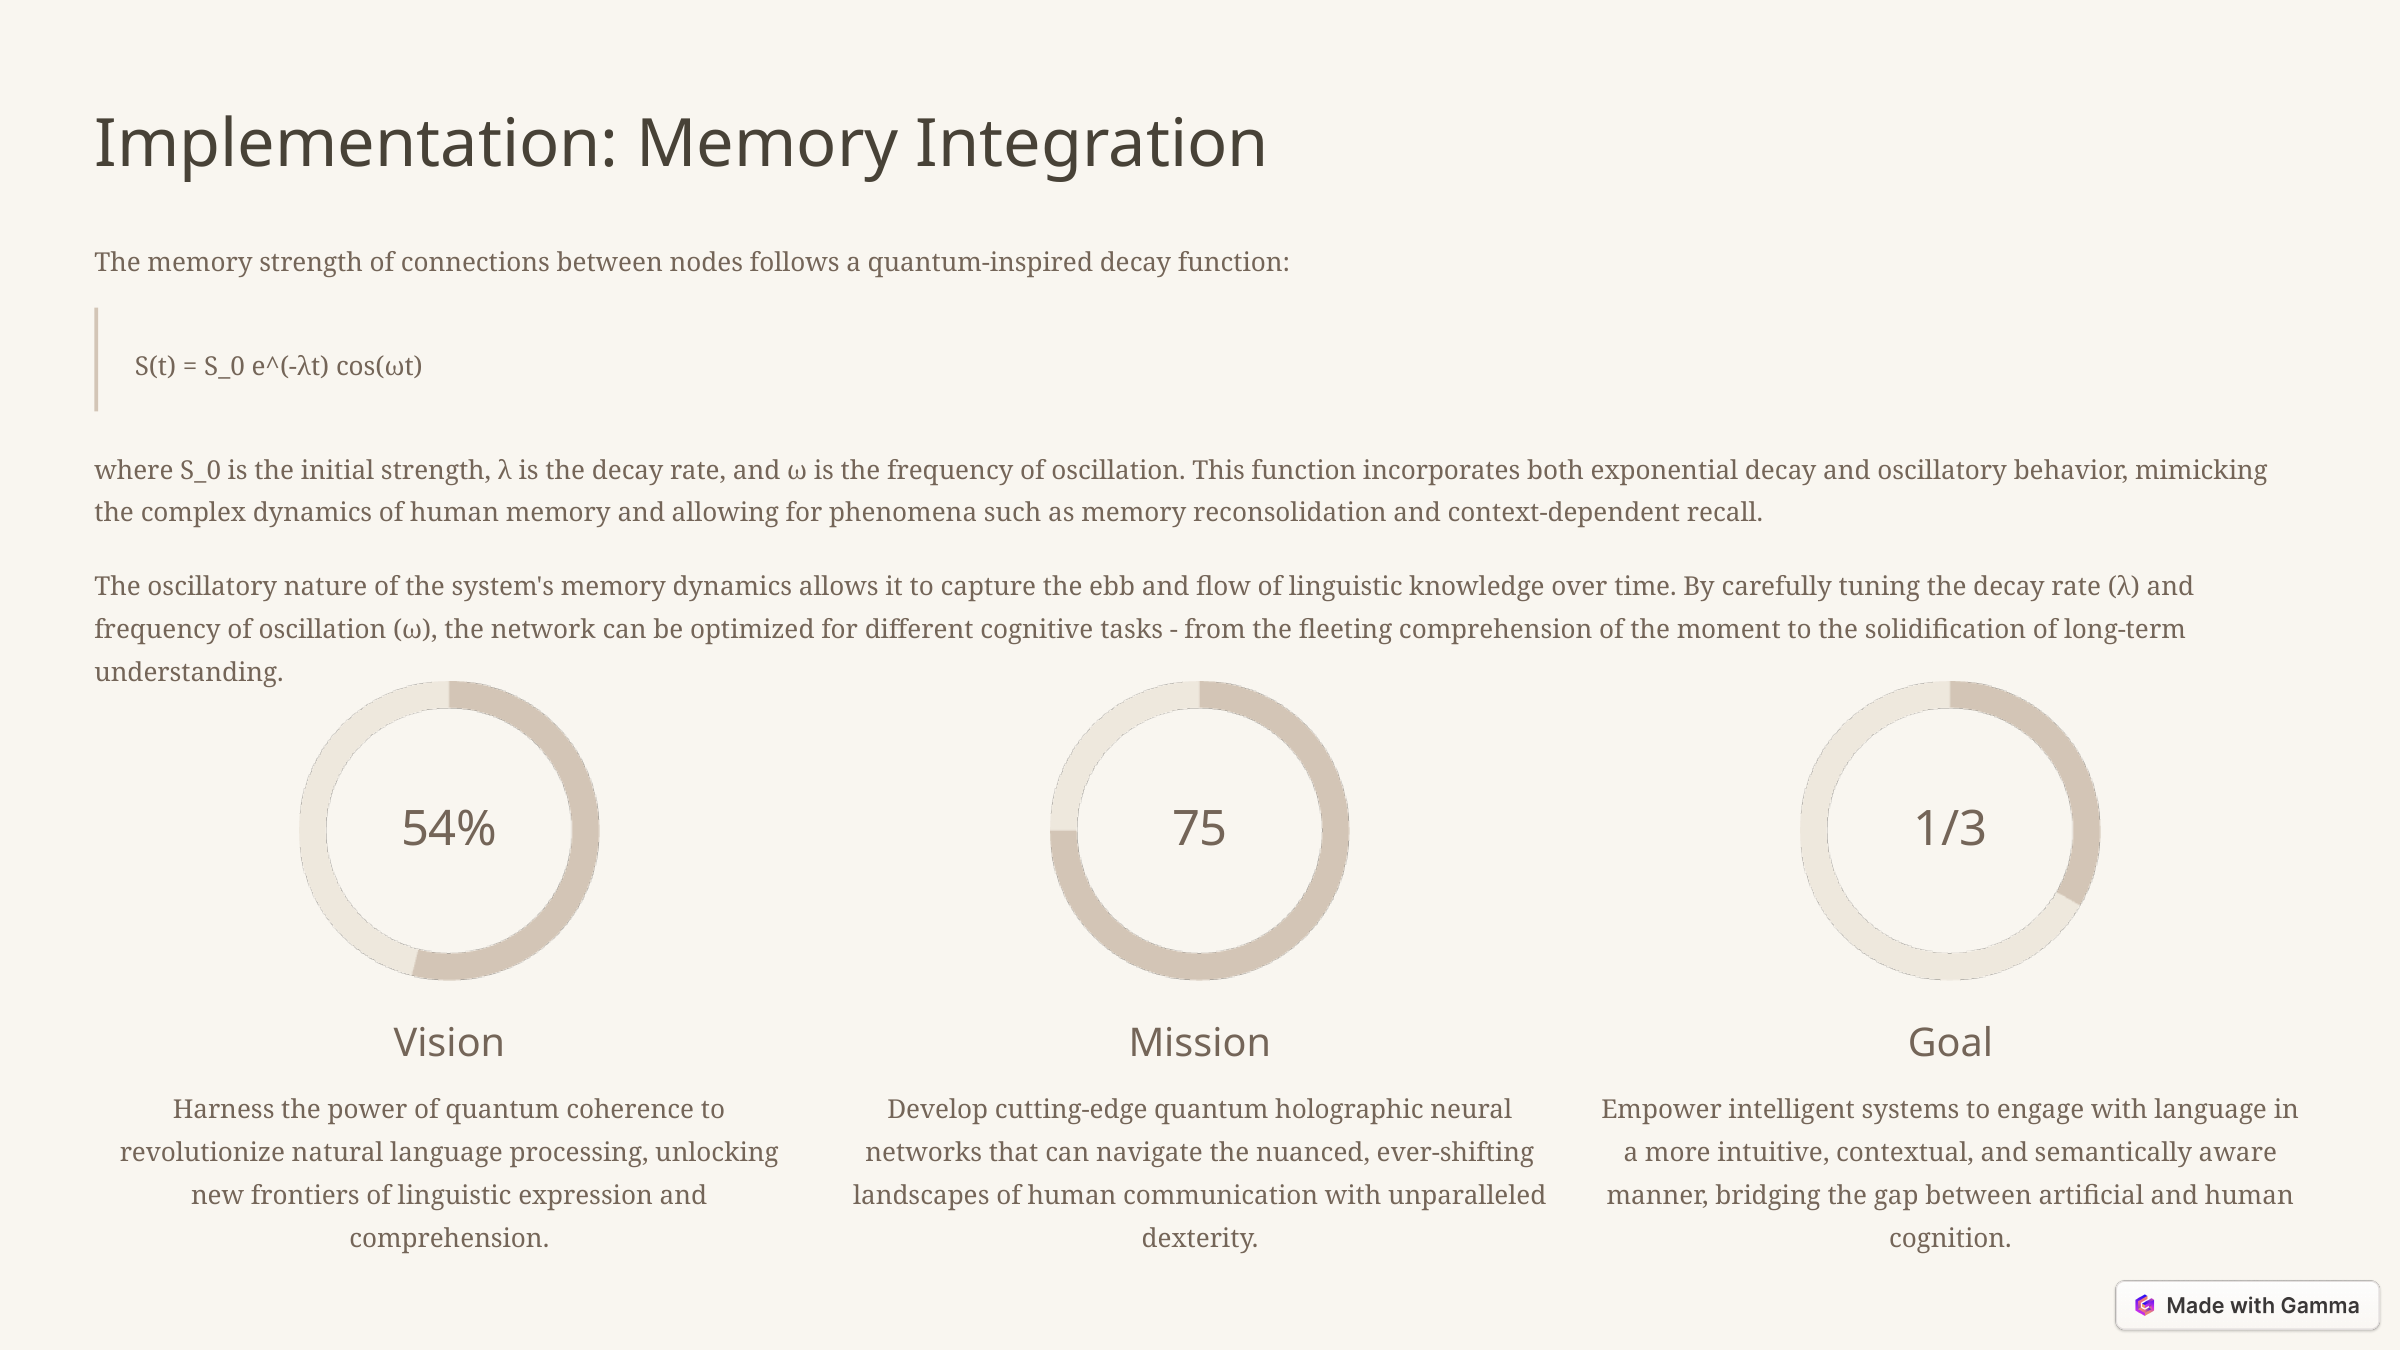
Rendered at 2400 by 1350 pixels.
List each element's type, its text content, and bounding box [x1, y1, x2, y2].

picture [1800, 681, 2101, 982]
picture [299, 681, 600, 982]
text_box Empower intelligent systems to engage with language in a more intuitive, contextual, and semantically aware manner, bridging the gap between artificial and human cognition. [1595, 1081, 2306, 1211]
text_box The oscillatory nature of the system's memory dynamics allows it to capture the ebb and flow of linguistic knowledge over time. By carefully tuning the decay rate (λ) and frequency of oscillation (ω), the network can be optimized for different cognitive tasks - from the fleeting comprehension of the moment to the solidification of long-term understanding. [94, 558, 2306, 645]
text_box where S_0 is the initial strength, λ is the decay rate, and ω is the frequency of oscillation. This function incorporates both exponential decay and oscillatory behavior, mimicking the complex dynamics of human memory and allowing for phenomena such as memory reconsolidation and context-dependent recall. [94, 441, 2306, 528]
text_box The memory strength of connections between nodes follows a quantum-inspired decay function: [94, 234, 2306, 278]
text_box [94, 307, 99, 412]
picture [2106, 1271, 2389, 1339]
text_box S(t) = S_0 e^(-λt) cos(ωt) [134, 337, 2306, 382]
text_box Develop cutting-edge quantum holographic neural networks that can navigate the nuanced, ever-shifting landscapes of human communication with unparalleled dexterity. [844, 1081, 1555, 1254]
text_box Vision [247, 1014, 652, 1066]
text_box Harness the power of quantum coherence to revolutionize natural language processing, unlocking new frontiers of linguistic expression and comprehension. [94, 1081, 805, 1211]
text_box Goal [1748, 1014, 2153, 1066]
picture [1050, 681, 1350, 982]
text_box Mission [997, 1014, 1403, 1066]
text_box Implementation: Memory Integration [94, 95, 1350, 181]
